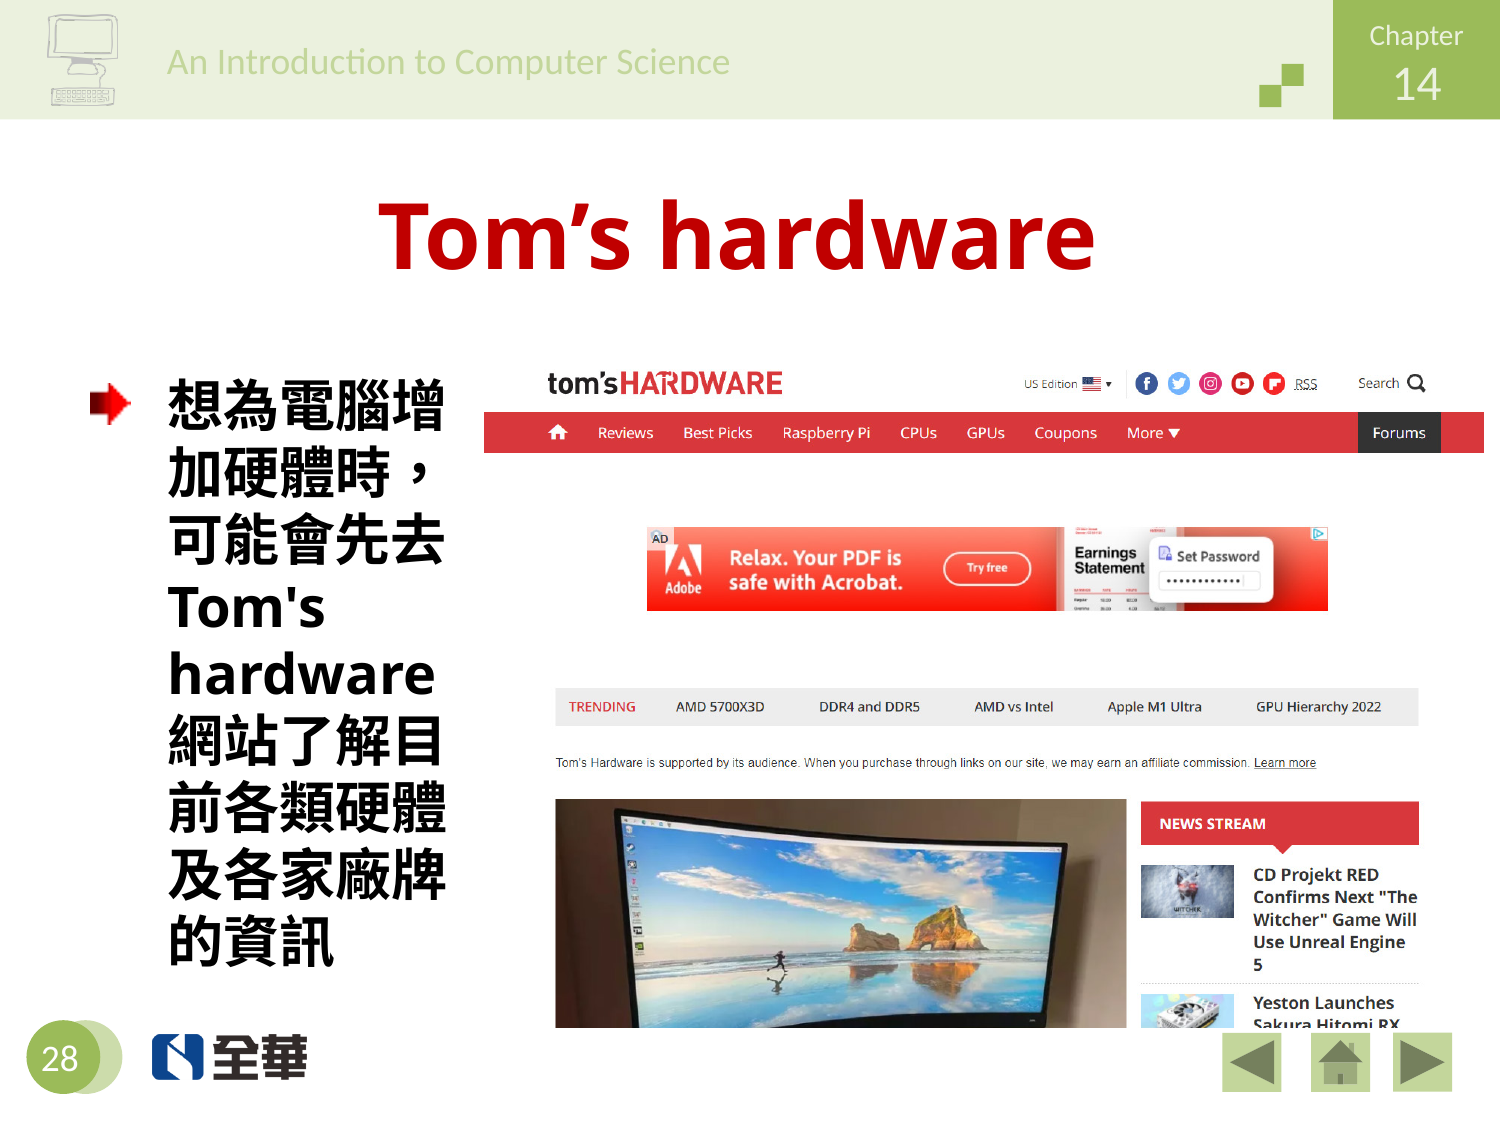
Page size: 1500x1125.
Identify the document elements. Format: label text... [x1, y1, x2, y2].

picture [152, 1034, 307, 1080]
picture [47, 14, 118, 106]
title Tom’s hardware [75, 138, 1425, 327]
picture [90, 383, 131, 425]
picture [483, 362, 1485, 1028]
list 想為電腦增加硬體時，可能會先去Tom's hardware網站了解目前各類硬體及各家廠牌的資訊 [75, 363, 462, 1005]
